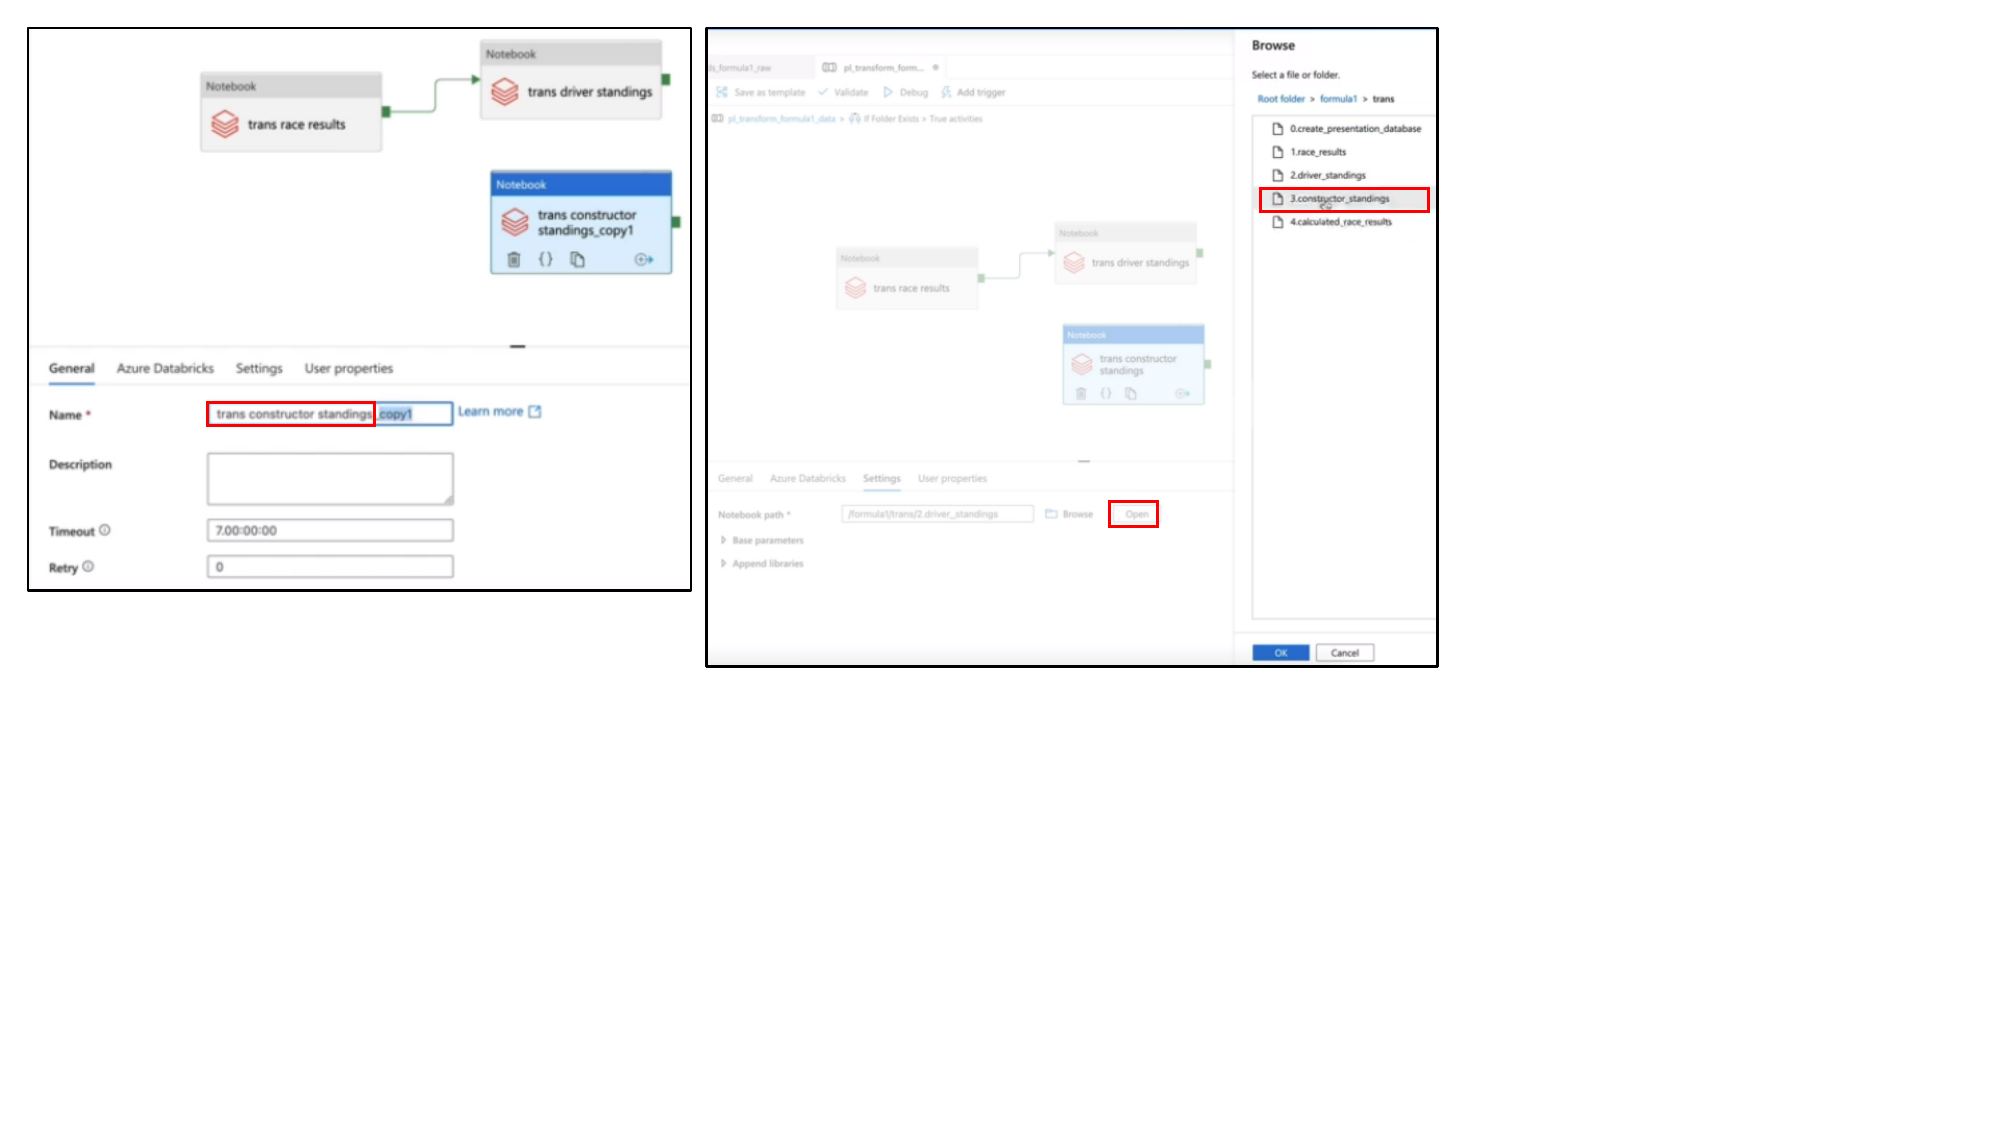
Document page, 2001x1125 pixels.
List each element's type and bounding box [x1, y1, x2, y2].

picture [29, 29, 690, 590]
picture [707, 29, 1437, 666]
